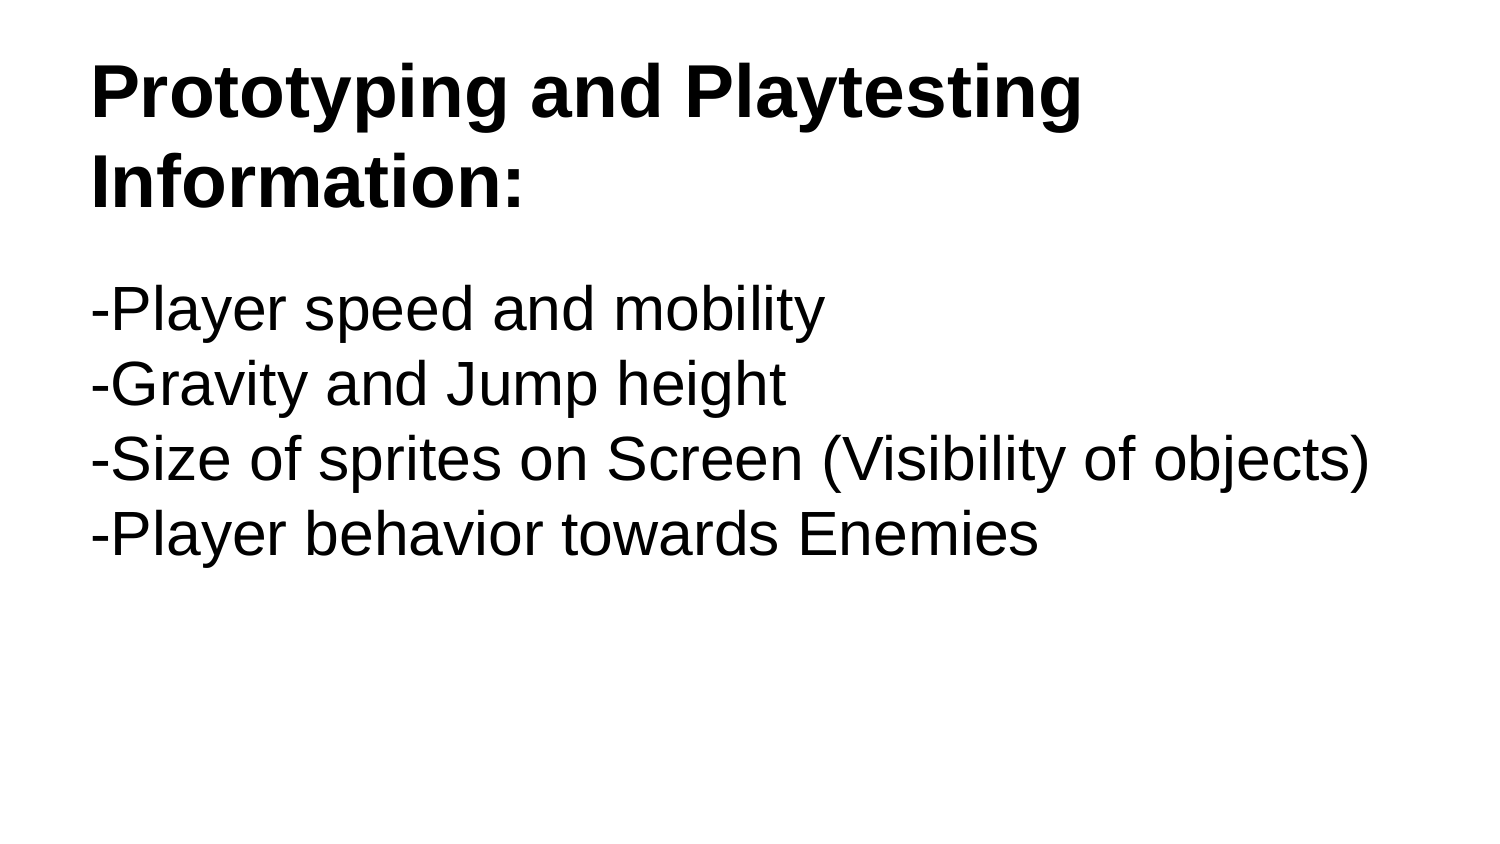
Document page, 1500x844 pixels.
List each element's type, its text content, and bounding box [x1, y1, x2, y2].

title Prototyping and Playtesting Information: [75, 33, 1425, 238]
list -Player speed and mobility -Gravity and Jump height -Size of sprites on Screen (Visibility of objects) -Player behavior towards Enemies [75, 253, 1425, 844]
